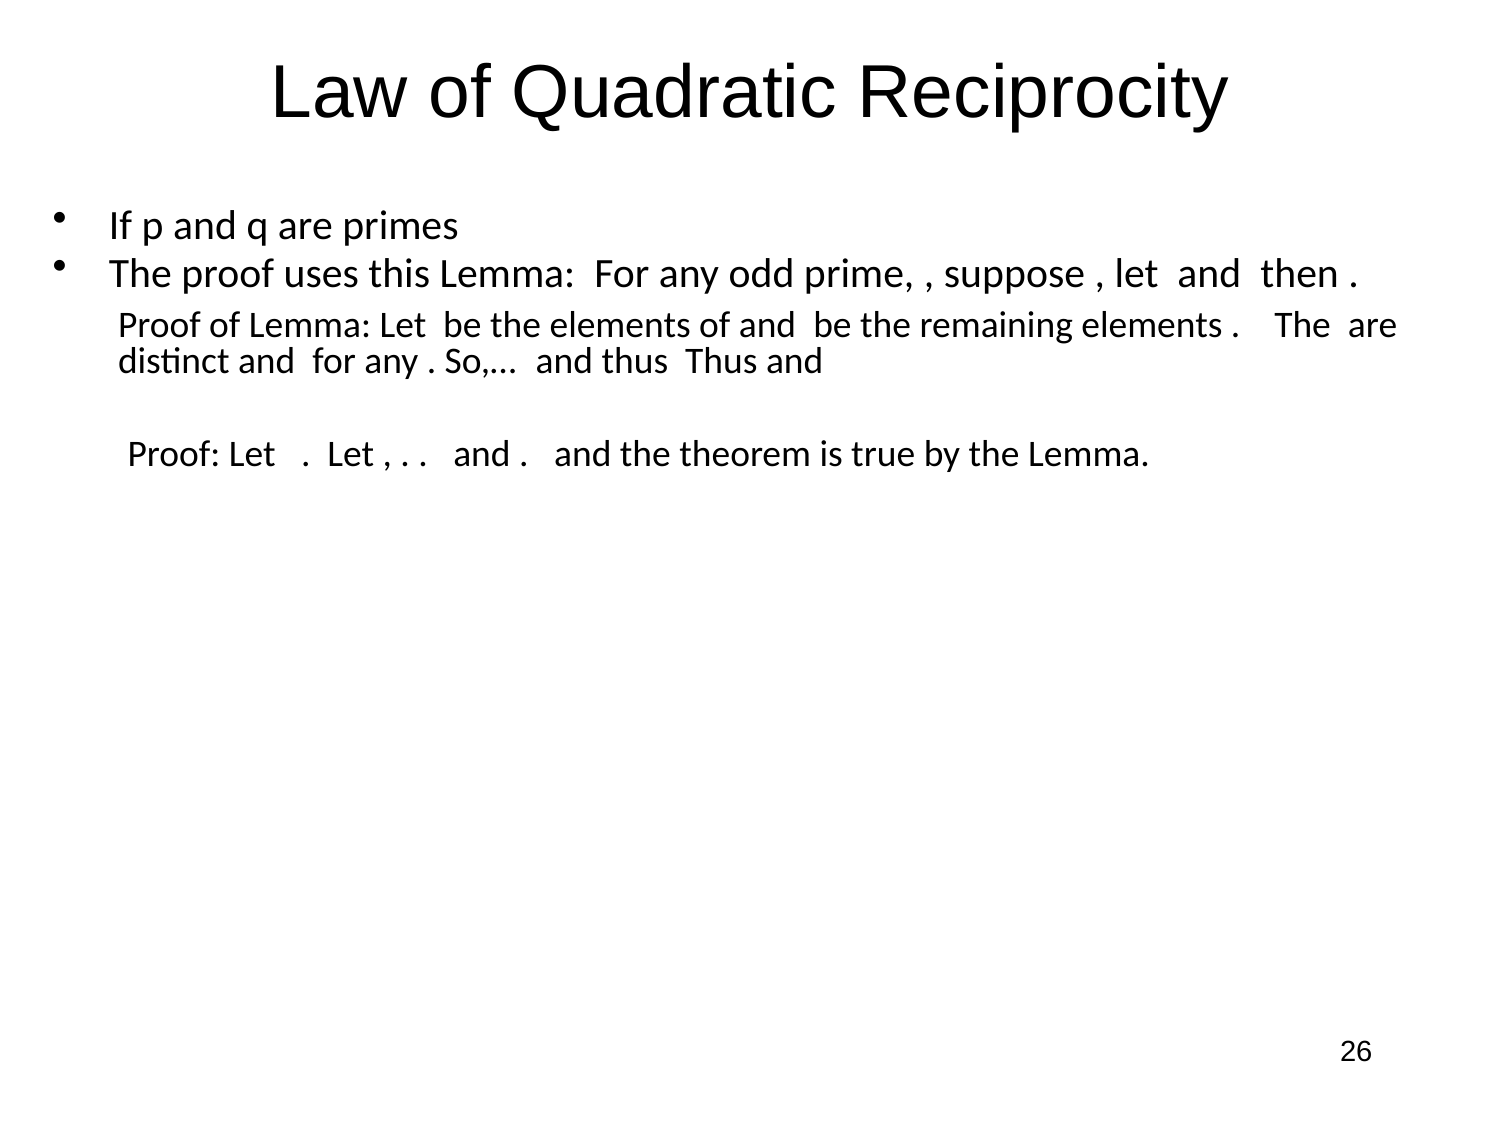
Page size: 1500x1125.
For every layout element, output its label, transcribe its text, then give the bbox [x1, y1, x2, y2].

slide_number 26 [1074, 1024, 1388, 1101]
title Law of Quadratic Reciprocity [112, 12, 1388, 163]
